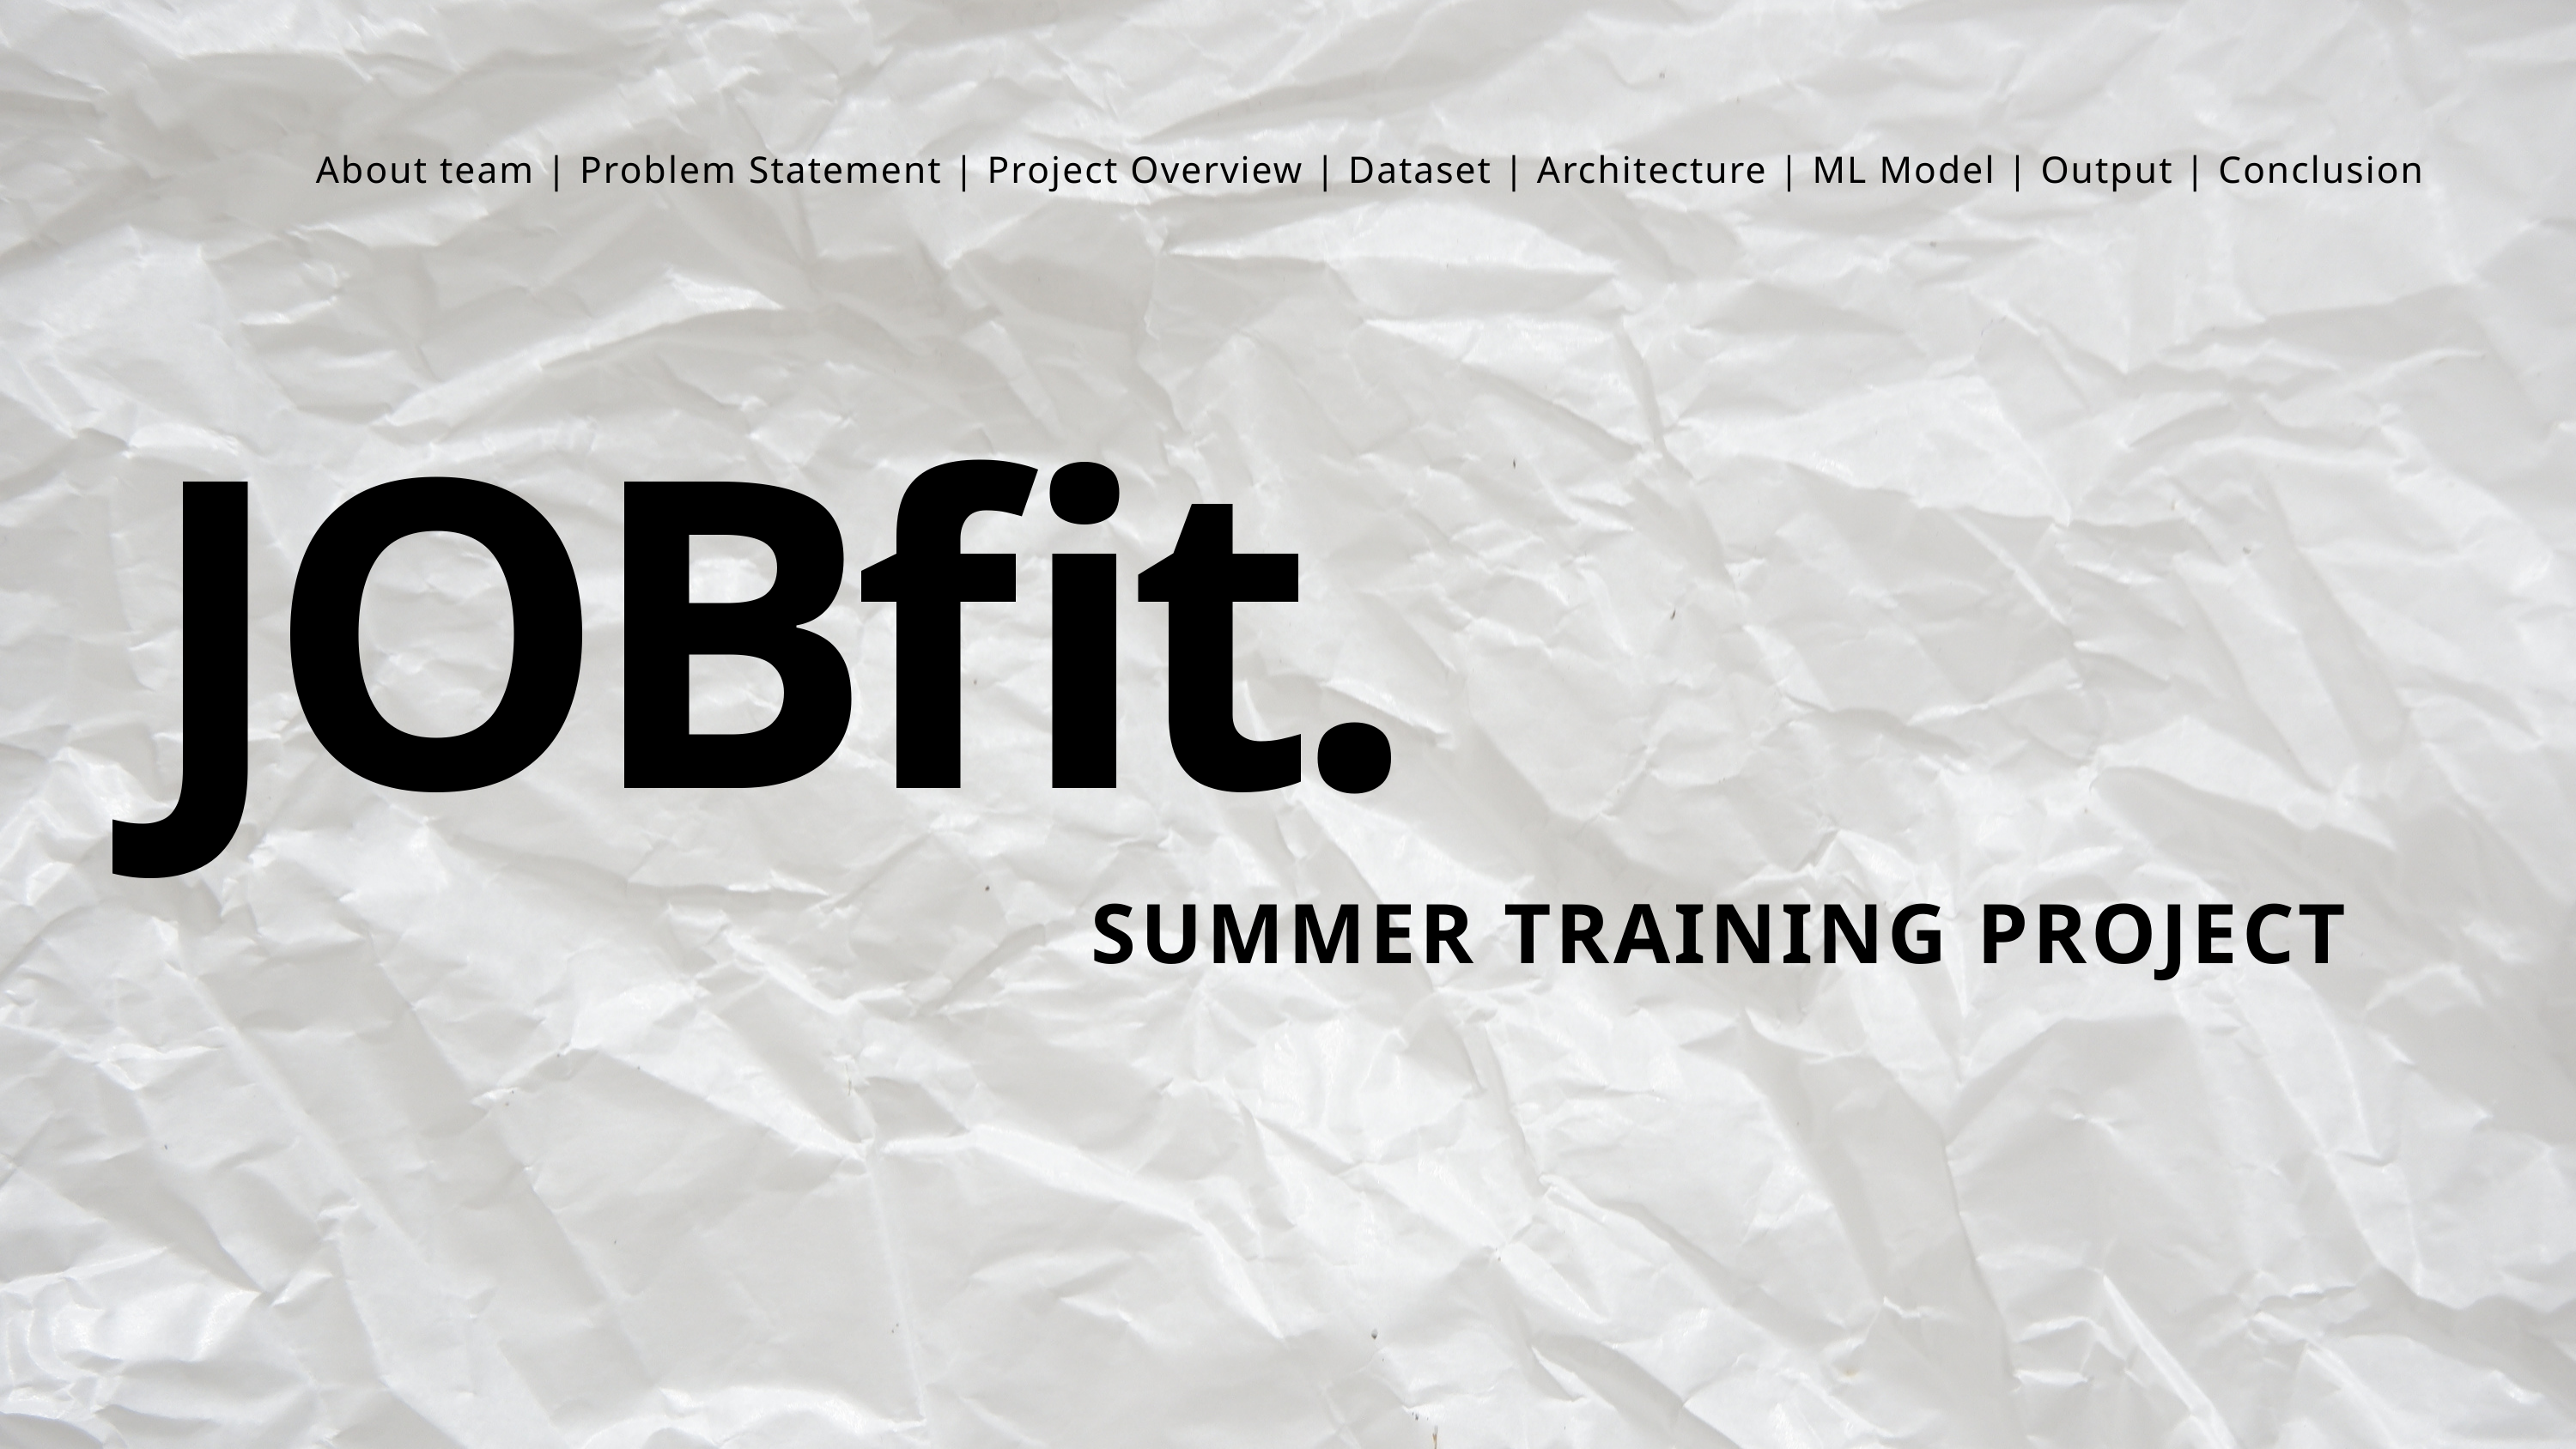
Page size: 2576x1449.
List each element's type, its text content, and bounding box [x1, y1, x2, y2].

text_box JOBfit. [144, 466, 2296, 875]
text_box SUMMER TRAINING PROJECT [1091, 873, 2404, 980]
text_box About team | Problem Statement | Project Overview | Dataset | Architecture | ML Model | Output | Conclusion [139, 142, 2426, 191]
text_box [0, 0, 2576, 1449]
